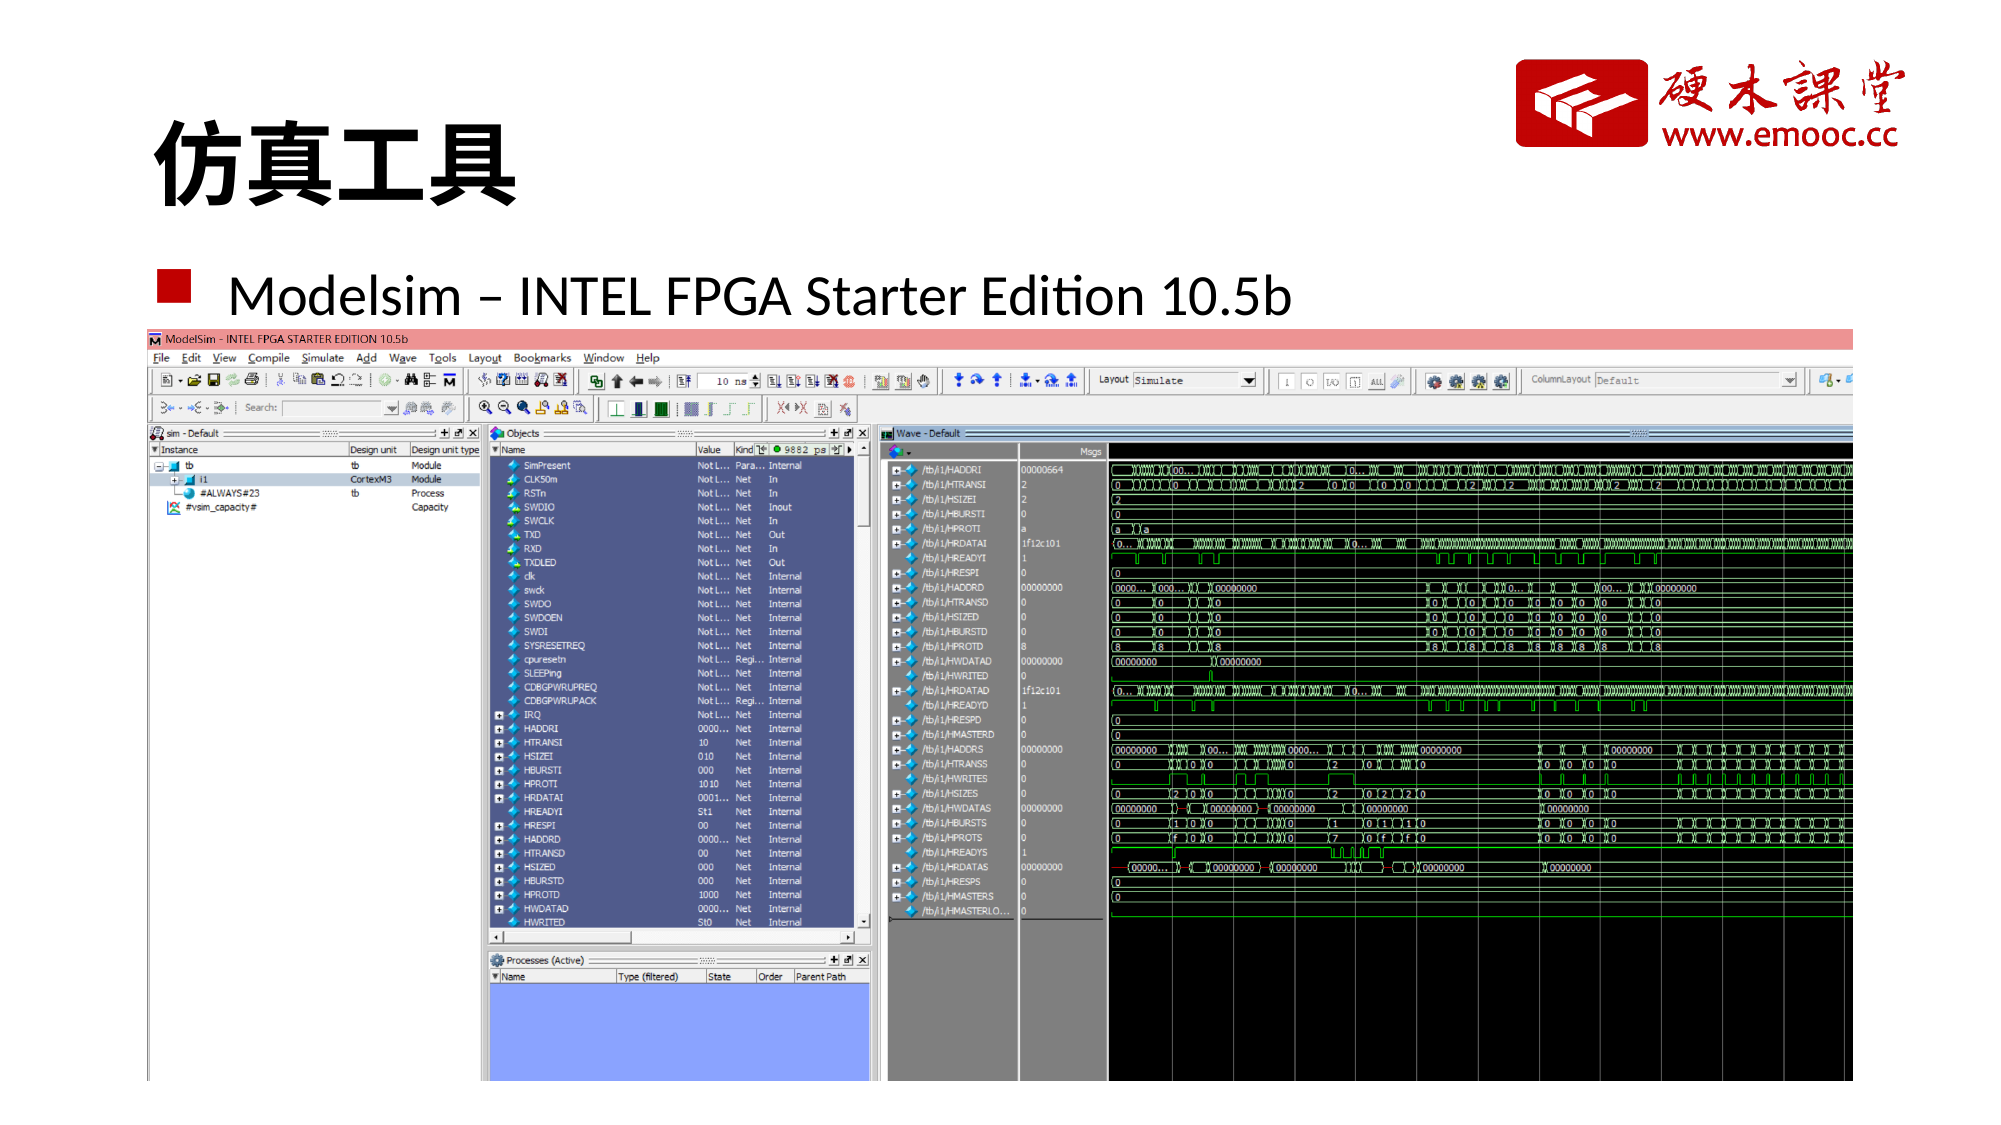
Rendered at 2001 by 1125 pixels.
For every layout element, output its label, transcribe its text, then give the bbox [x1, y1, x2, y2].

picture [147, 329, 1853, 1081]
list Modelsim – INTEL FPGA Starter Edition 10.5b [137, 258, 1462, 469]
title 仿真工具 [137, 59, 1863, 278]
picture [1863, 59, 1905, 147]
